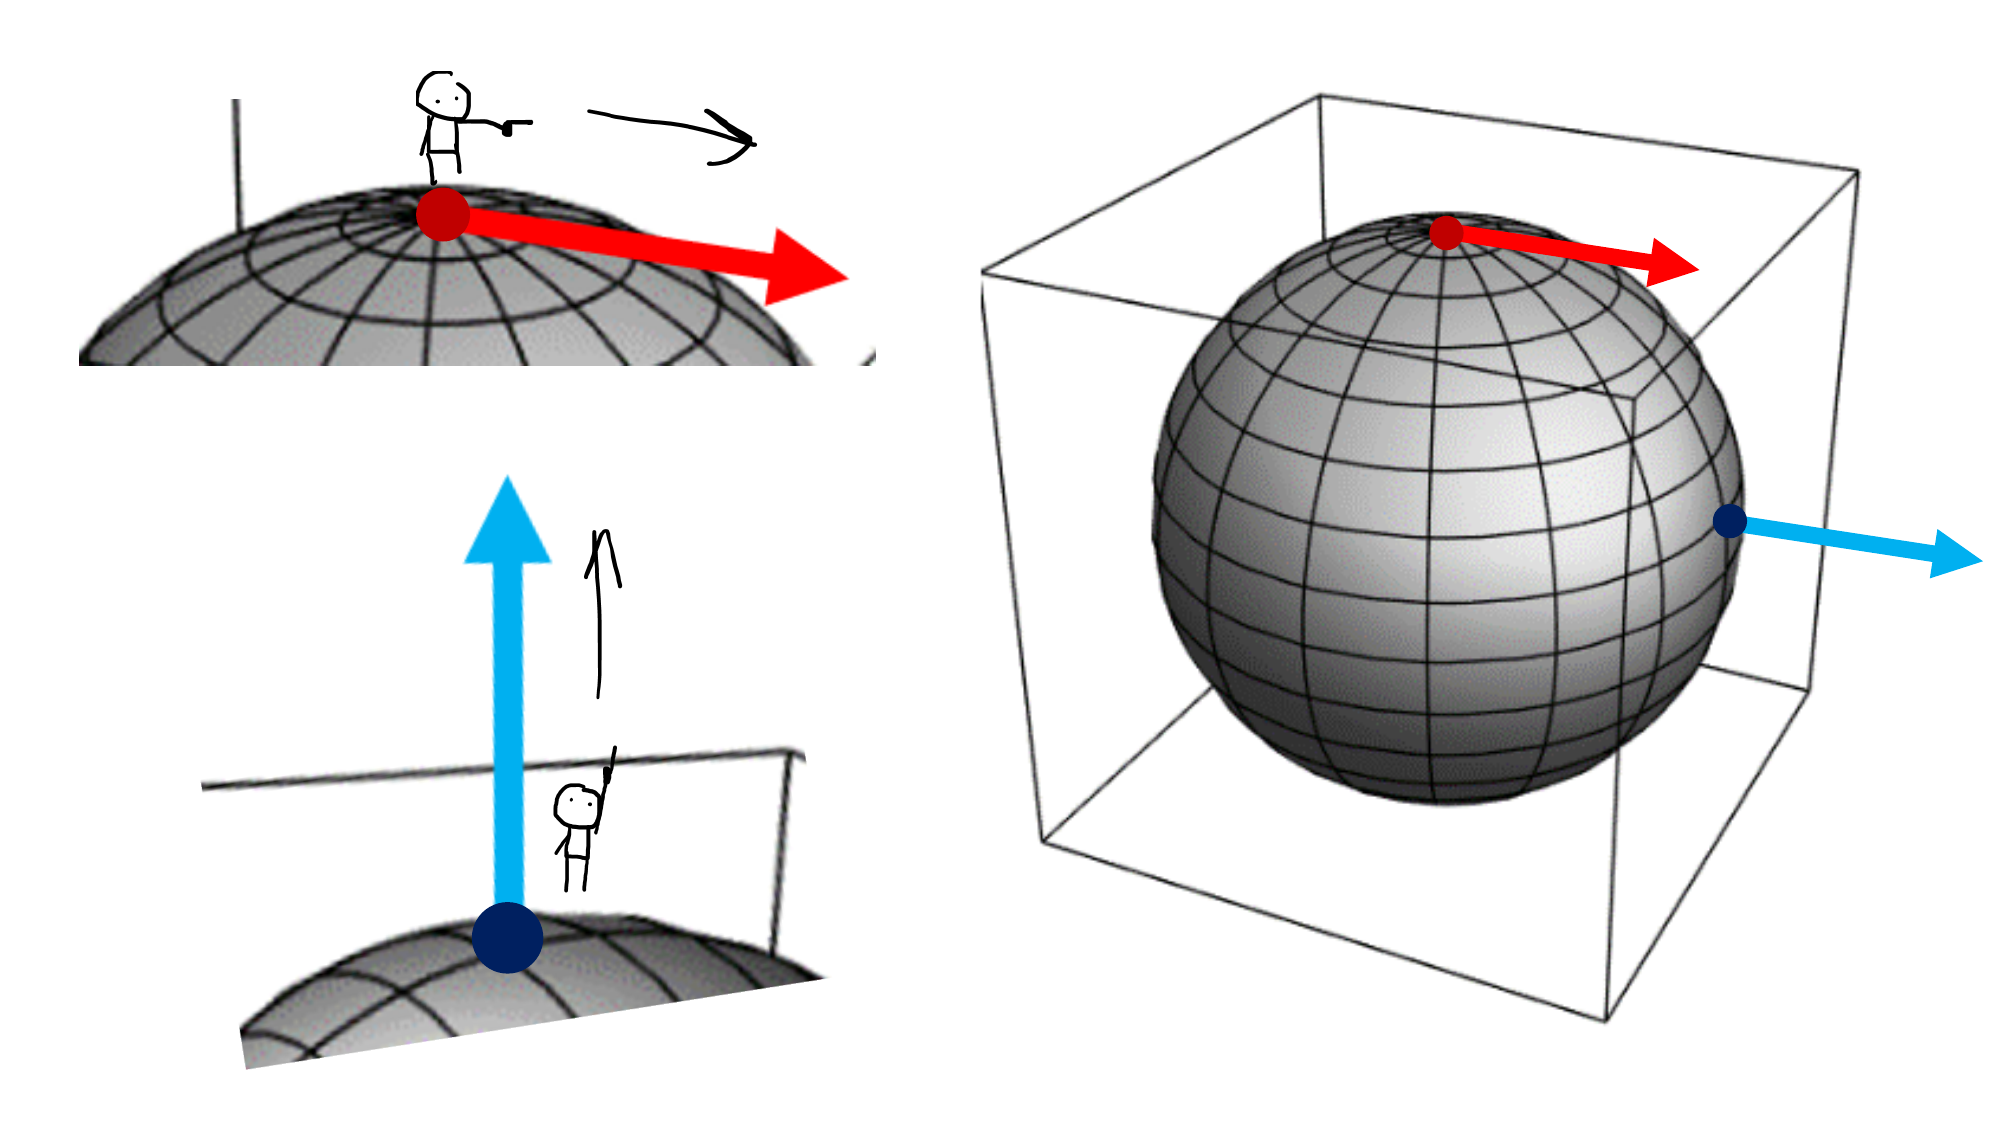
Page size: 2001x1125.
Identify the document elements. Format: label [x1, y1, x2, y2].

picture [79, 71, 876, 1069]
text_box [1446, 231, 1700, 270]
picture [970, 89, 1888, 1036]
text_box [1729, 522, 1983, 562]
